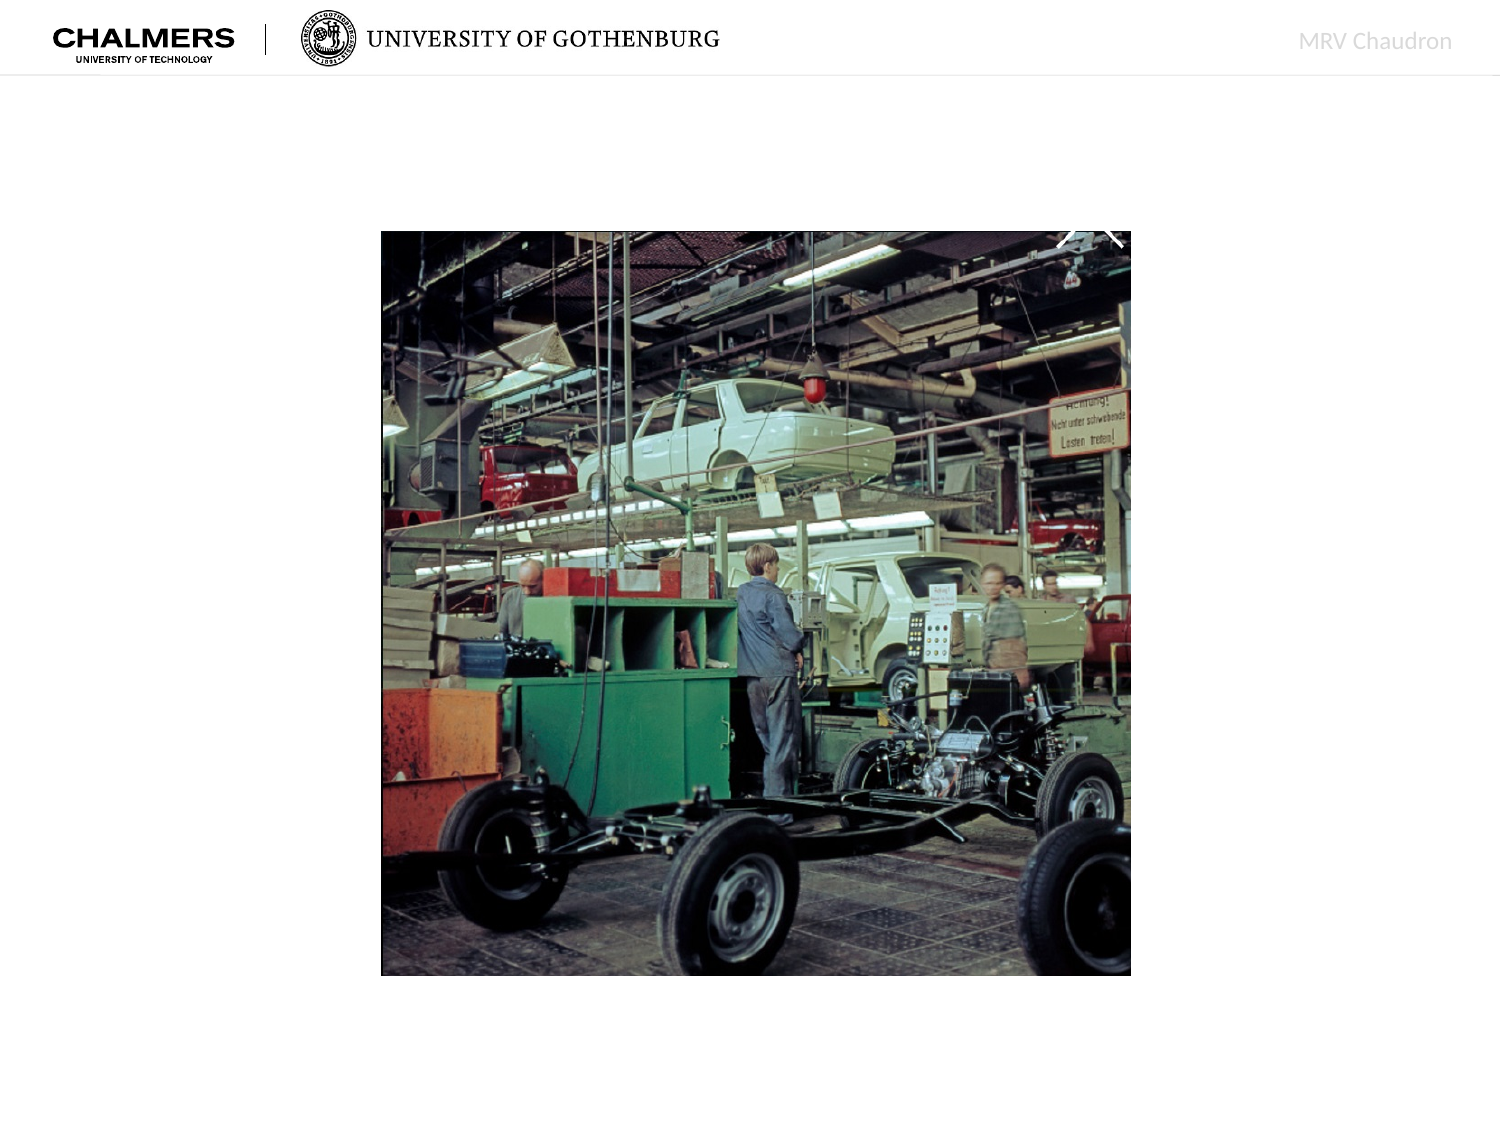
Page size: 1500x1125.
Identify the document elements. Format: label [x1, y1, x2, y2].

list [381, 231, 1131, 977]
picture [301, 10, 720, 67]
